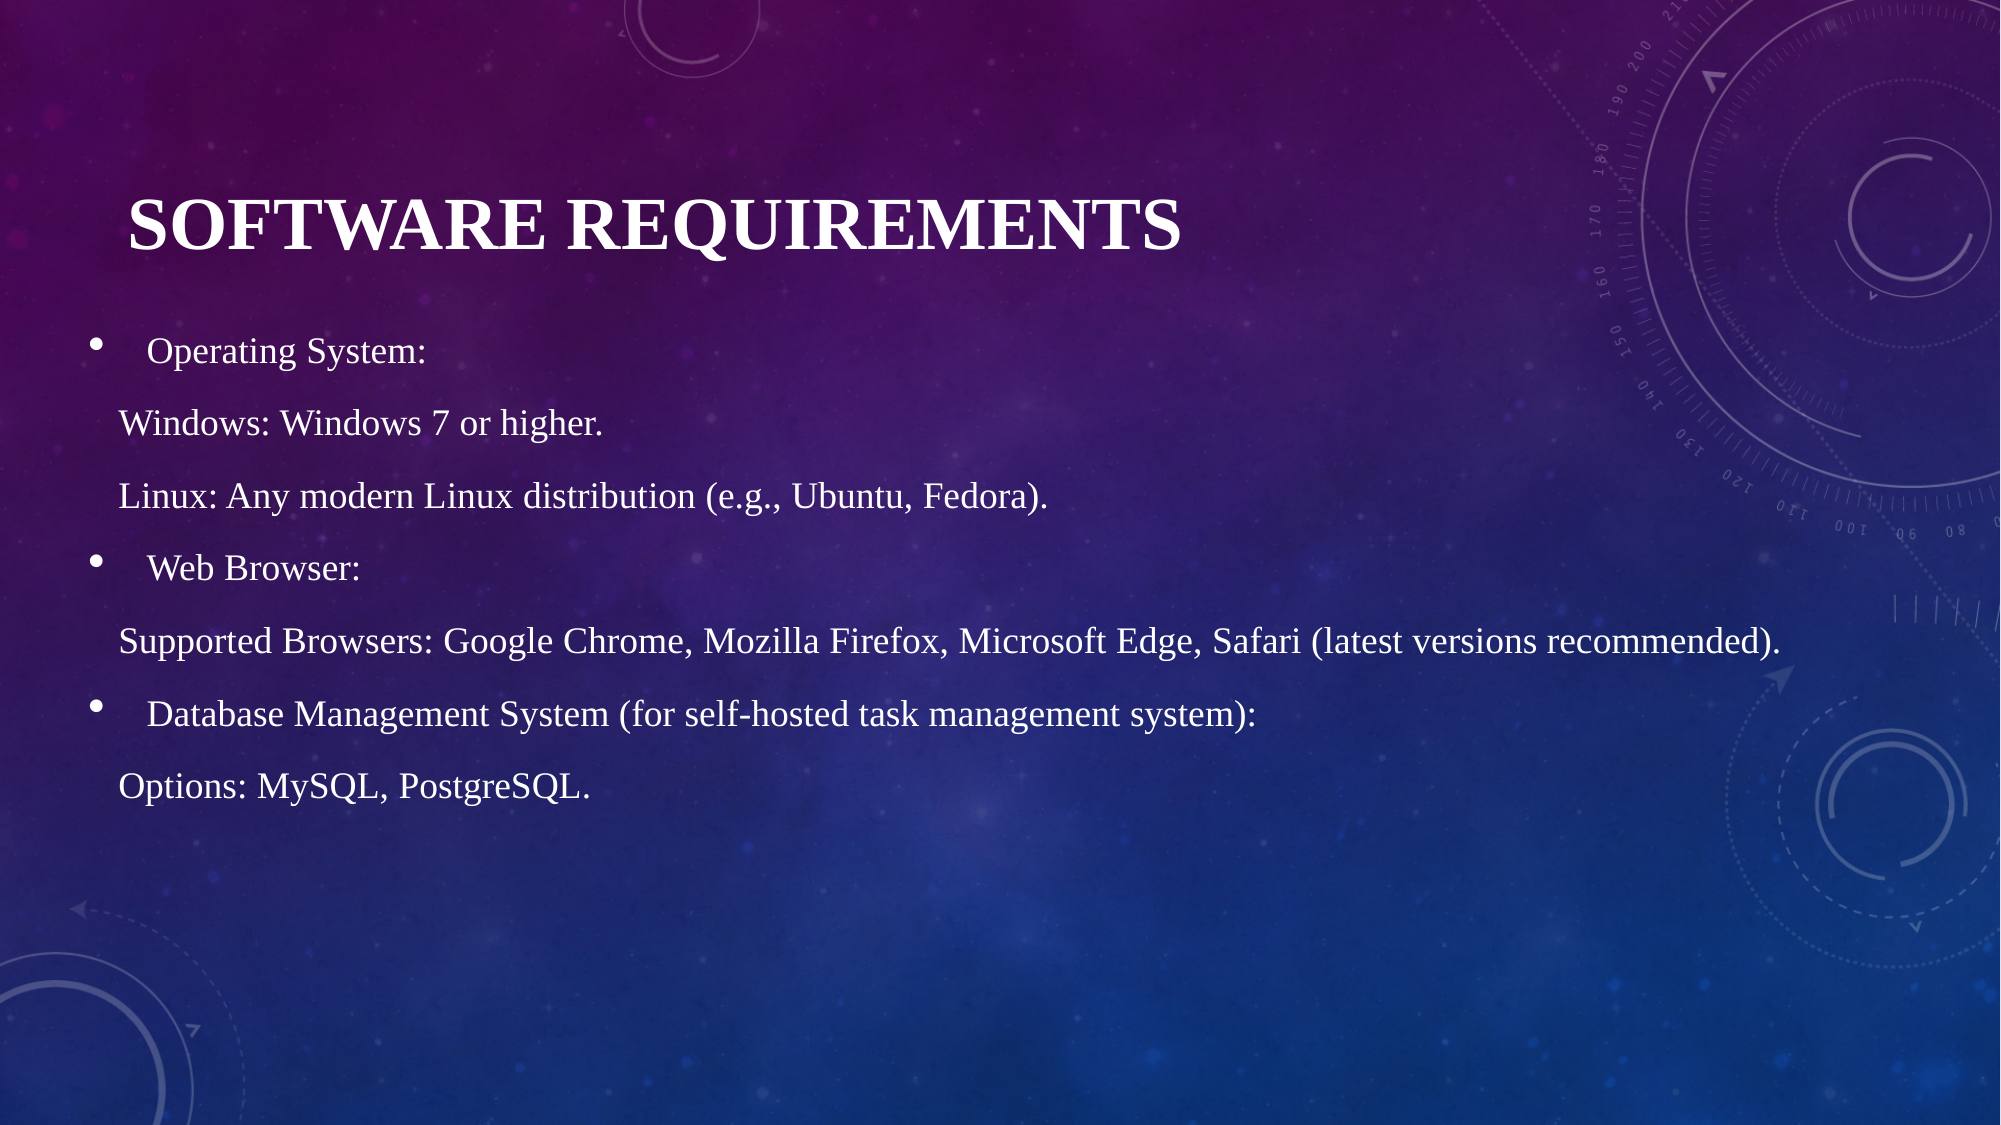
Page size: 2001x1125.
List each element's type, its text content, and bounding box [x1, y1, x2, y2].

list Operating System: Windows: Windows 7 or higher. Linux: Any modern Linux distribution (e.g., Ubuntu, Fedora). Web Browser: Supported Browsers: Google Chrome, Mozilla Firefox, Microsoft Edge, Safari (latest versions recommended). Database Management System (for self-hosted task management system): Options: MySQL, PostgreSQL. [75, 236, 1812, 889]
picture [0, 0, 2001, 1125]
title SOFTware Requirements [112, 99, 1775, 236]
